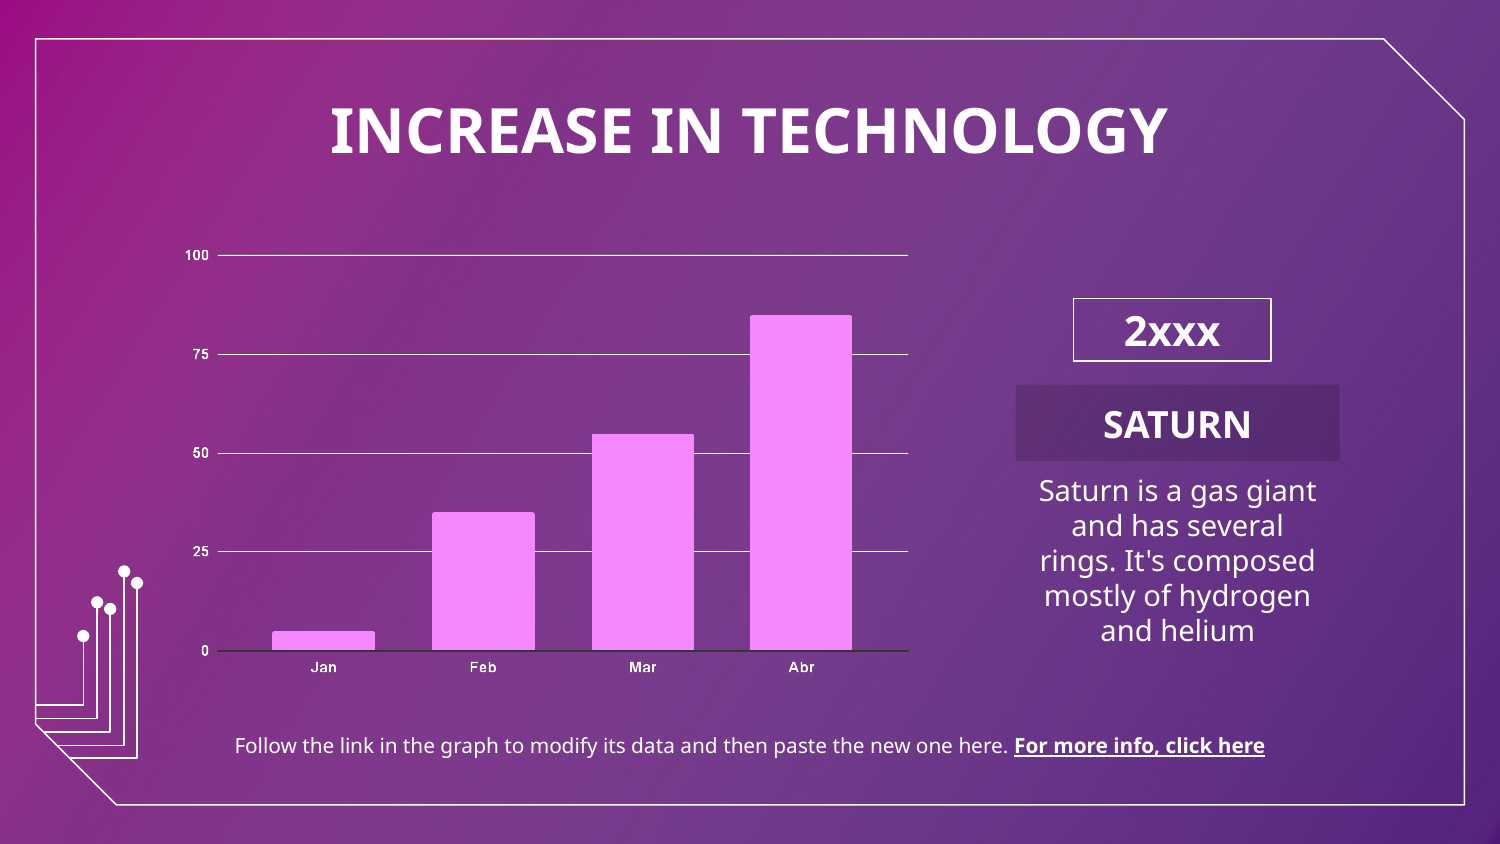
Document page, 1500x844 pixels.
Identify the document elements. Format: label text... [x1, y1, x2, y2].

title INCREASE IN TECHNOLOGY [118, 76, 1382, 170]
text_box Follow the link in the graph to modify its data and then paste the new one here. For more info, click here [118, 717, 1382, 759]
text_box 2xxx [1073, 298, 1271, 361]
text_box Saturn is a gas giant and has several rings. It's composed mostly of hydrogen and helium [1015, 461, 1340, 615]
text_box SATURN [1015, 384, 1340, 461]
picture [159, 222, 932, 700]
